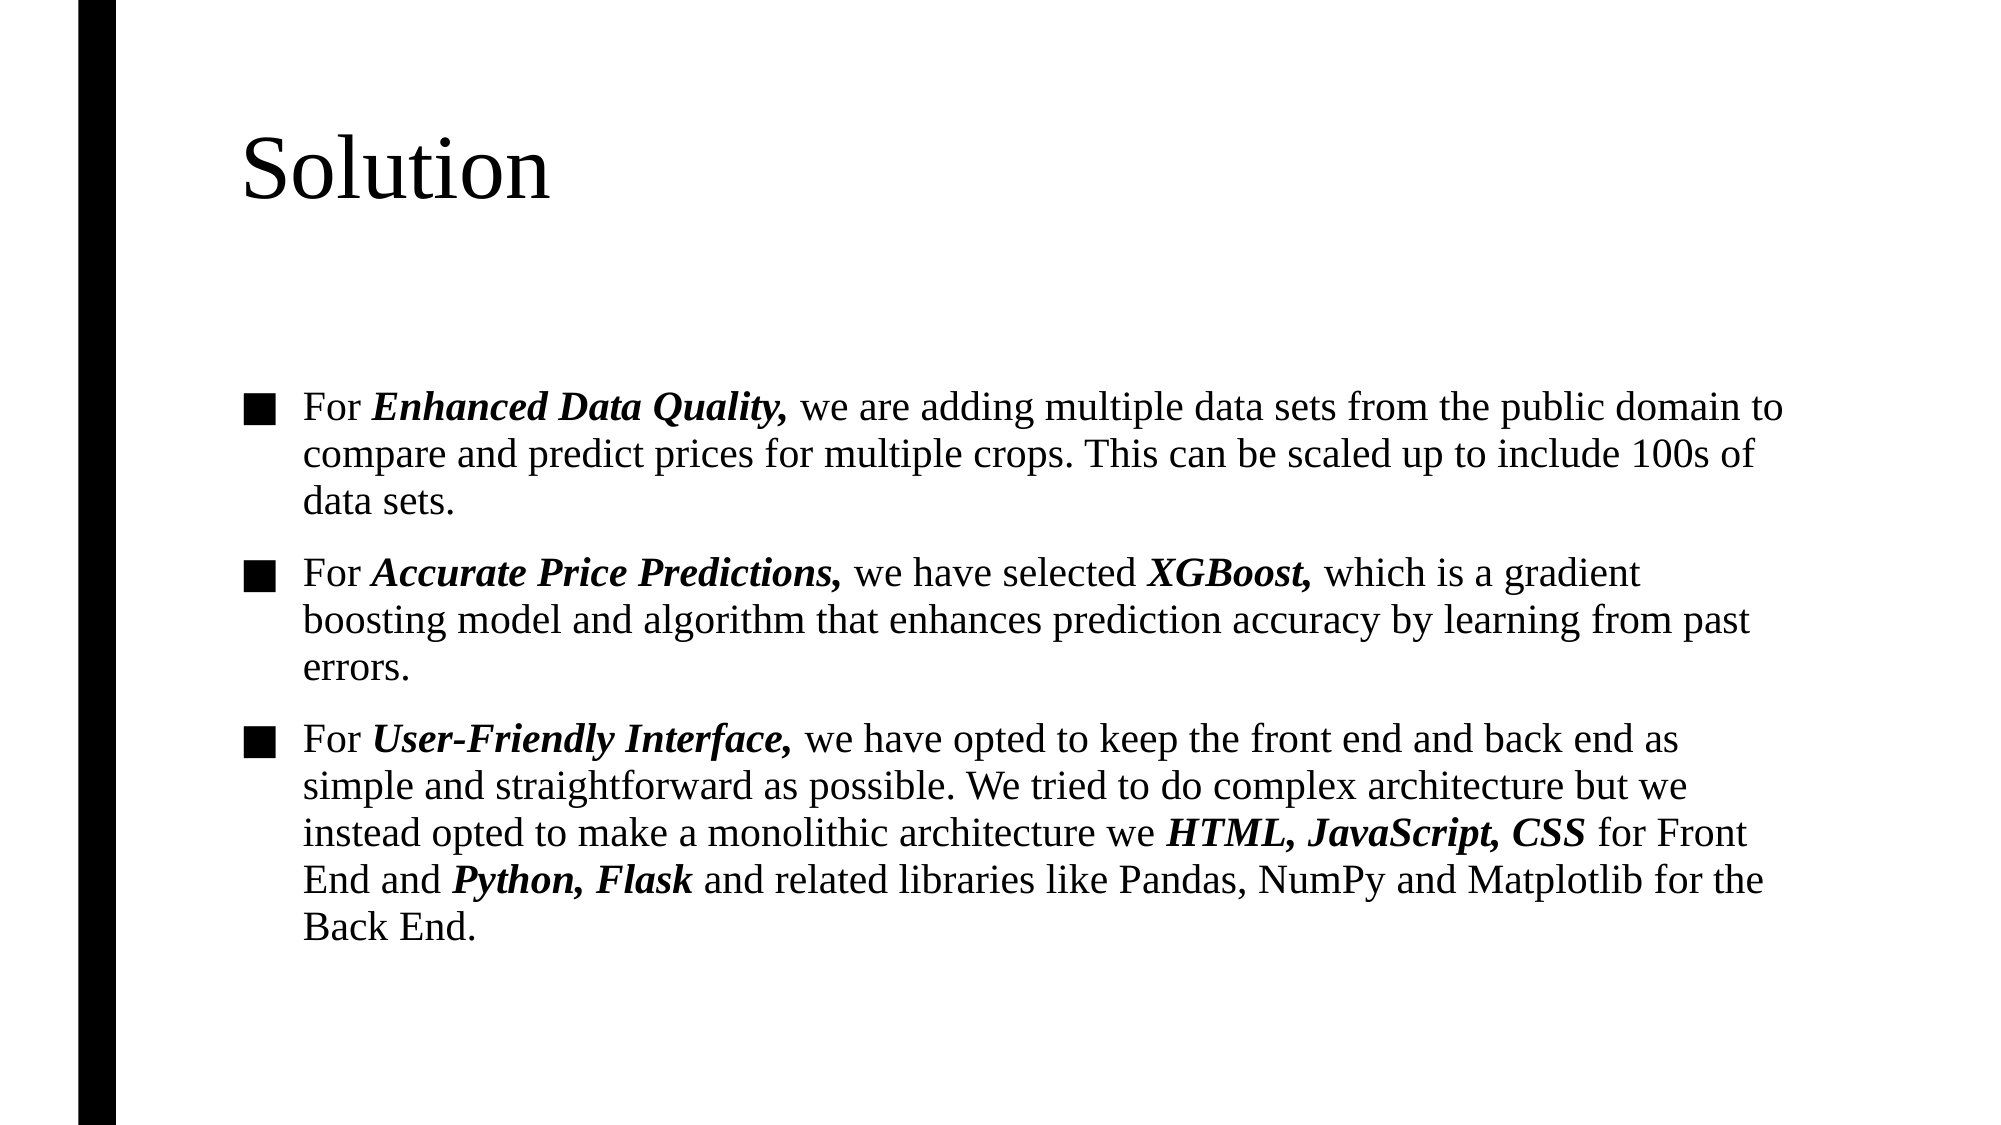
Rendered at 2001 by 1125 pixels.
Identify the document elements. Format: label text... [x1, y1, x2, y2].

list For Enhanced Data Quality, we are adding multiple data sets from the public domain to compare and predict prices for multiple crops. This can be scaled up to include 100s of data sets. For Accurate Price Predictions, we have selected XGBoost, which is a gradient boosting model and algorithm that enhances prediction accuracy by learning from past errors. For User-Friendly Interface, we have opted to keep the front end and back end as simple and straightforward as possible. We tried to do complex architecture but we instead opted to make a monolithic architecture we HTML, JavaScript, CSS for Front End and Python, Flask and related libraries like Pandas, NumPy and Matplotlib for the Back End. [225, 375, 1800, 963]
title Solution [225, 112, 1800, 357]
